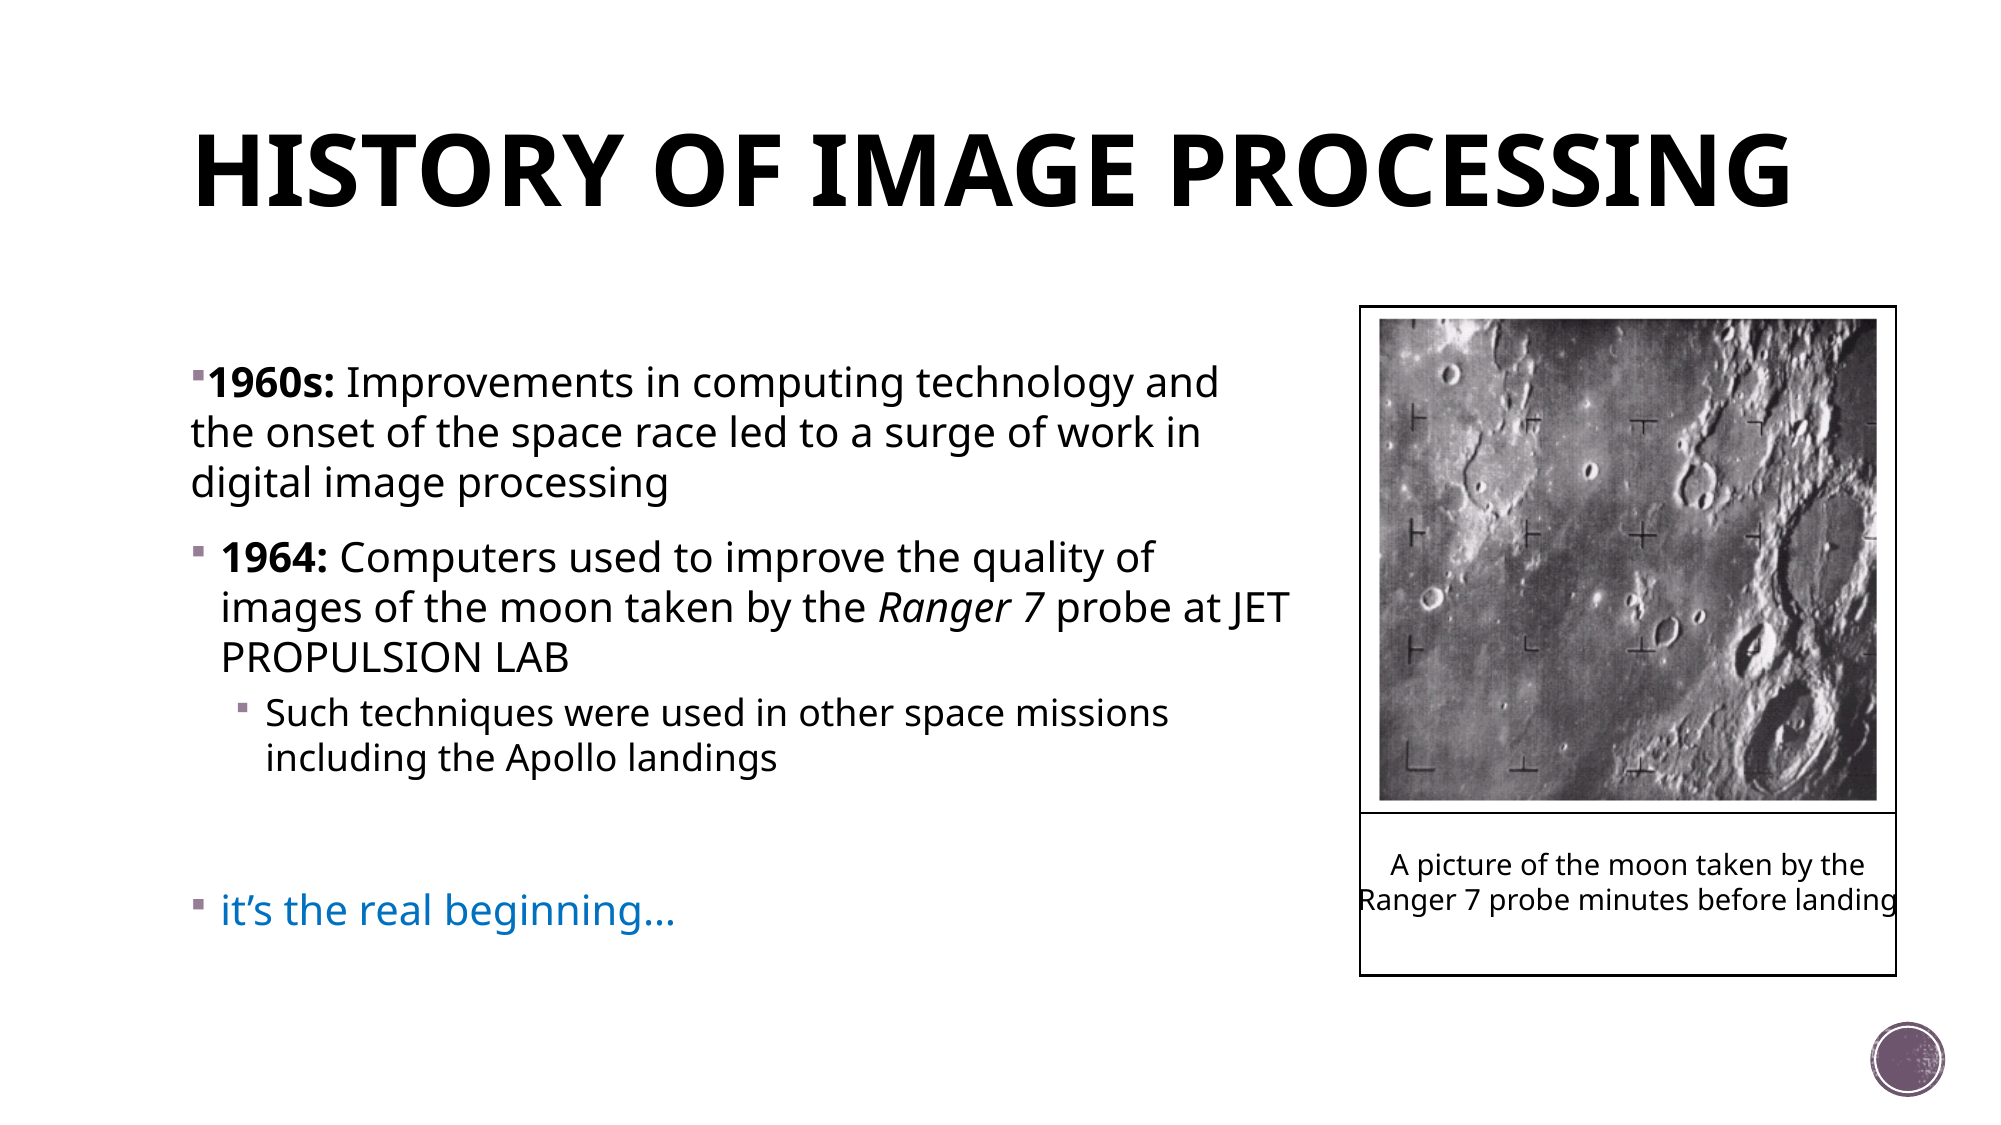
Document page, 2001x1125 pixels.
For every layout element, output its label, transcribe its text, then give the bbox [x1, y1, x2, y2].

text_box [1354, 309, 1904, 975]
title HISTORY OF IMAGE PROCESSING [175, 42, 1826, 307]
list 1960s: Improvements in computing technology and the onset of the space race led to a surge of work in digital image processing 1964: Computers used to improve the quality of images of the moon taken by the Ranger 7 probe at JET PROPULSION LAB Such techniques were used in other space missions including the Apollo landings it’s the real beginning… [175, 348, 1309, 1013]
